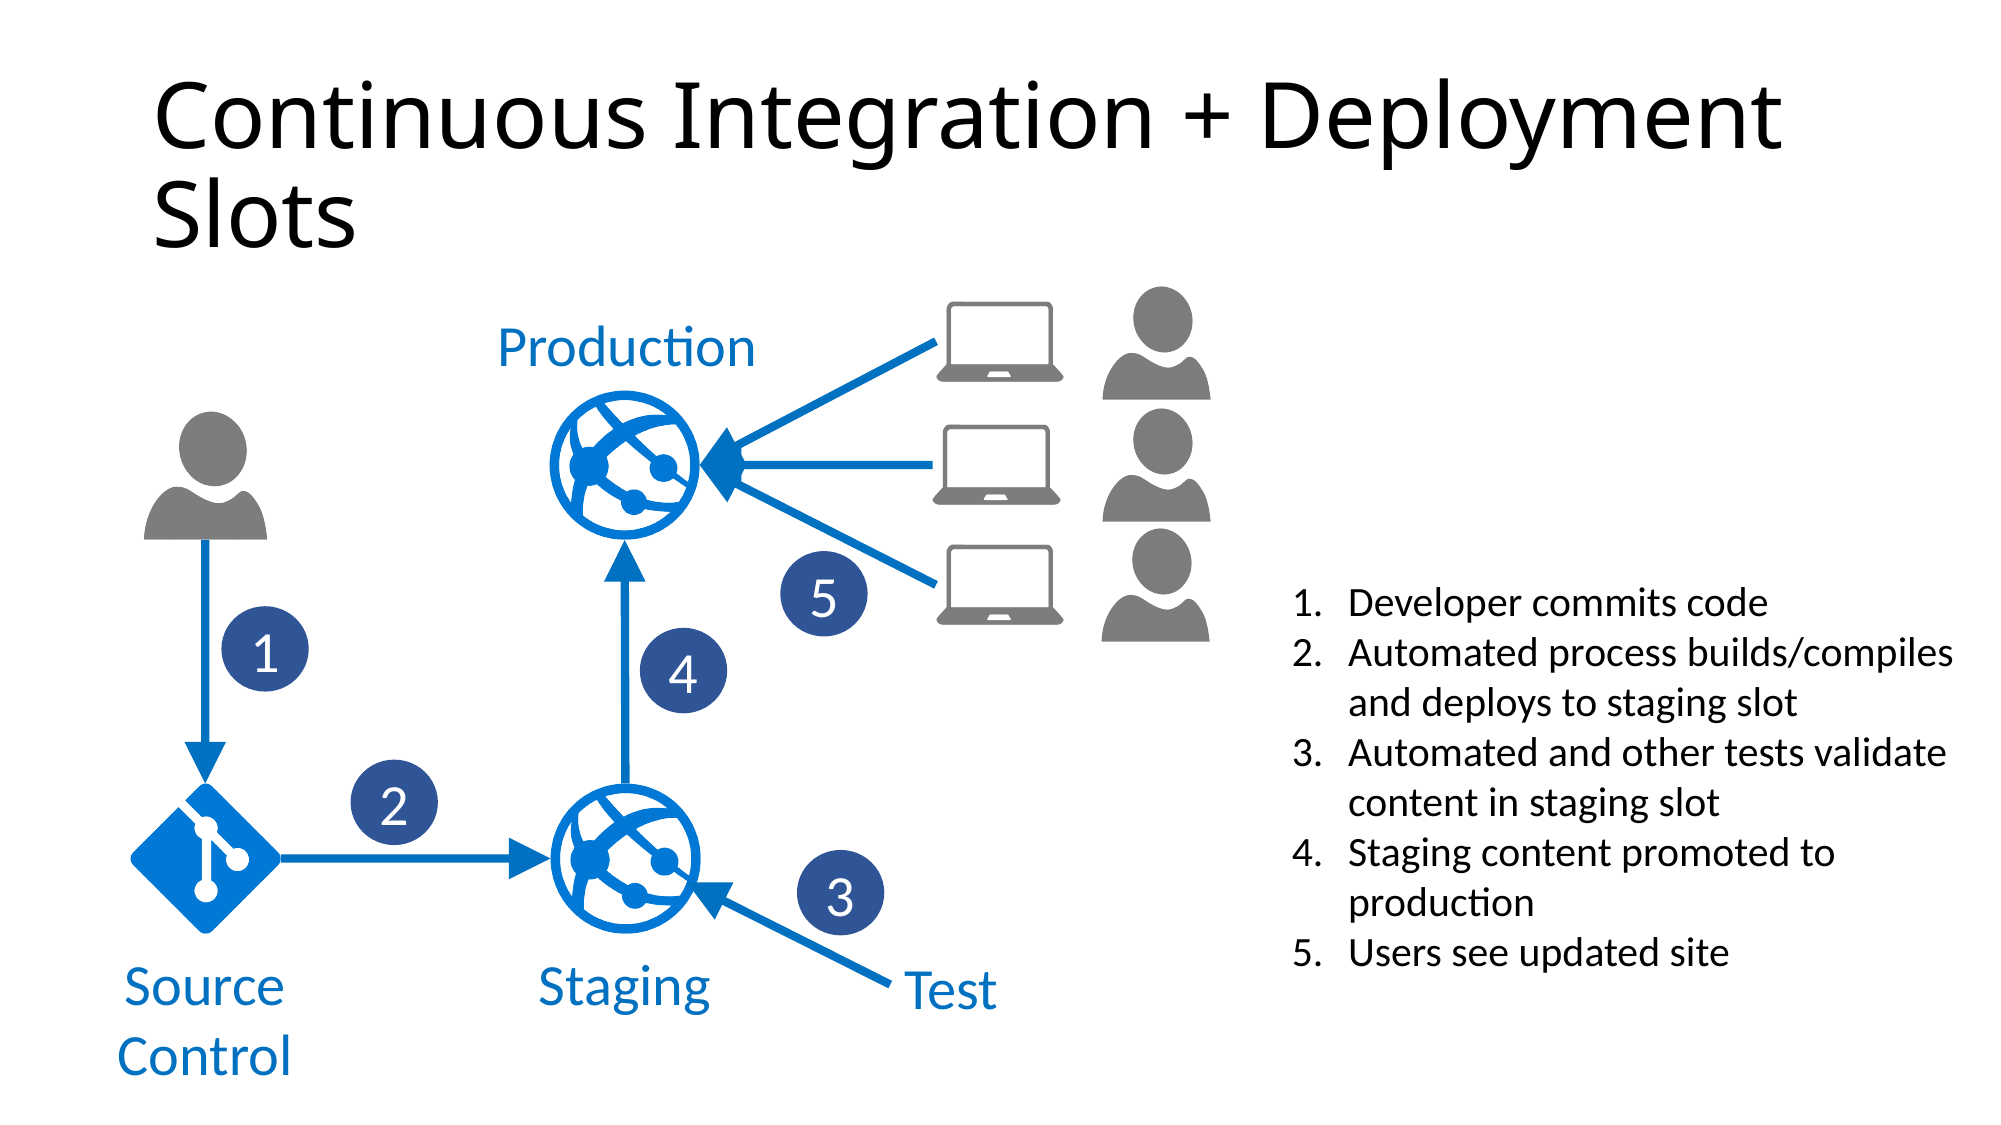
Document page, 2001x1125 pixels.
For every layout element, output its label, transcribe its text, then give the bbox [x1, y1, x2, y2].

text_box 2 [349, 758, 439, 847]
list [141, 411, 270, 540]
picture [130, 783, 281, 934]
text_box Test [889, 943, 1014, 1029]
picture [1099, 286, 1213, 400]
text_box 1 [220, 605, 310, 693]
text_box 3 [797, 848, 884, 882]
picture [550, 783, 701, 934]
text_box Source Control [103, 939, 308, 1095]
picture [1099, 528, 1213, 642]
title Continuous Integration + Deployment Slots [137, 59, 1949, 278]
text_box Staging [524, 939, 727, 1025]
text_box Production [482, 300, 772, 386]
text_box 4 [638, 626, 729, 715]
text_box 5 [779, 585, 869, 638]
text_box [686, 882, 891, 985]
picture [1099, 408, 1213, 522]
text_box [699, 466, 936, 585]
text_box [699, 341, 936, 466]
text_box Developer commits code Automated process builds/compiles and deploys to staging slot Automated and other tests validate content in staging slot Staging content promoted to production Users see updated site [1277, 567, 1973, 983]
picture [935, 277, 1064, 649]
picture [549, 389, 699, 540]
